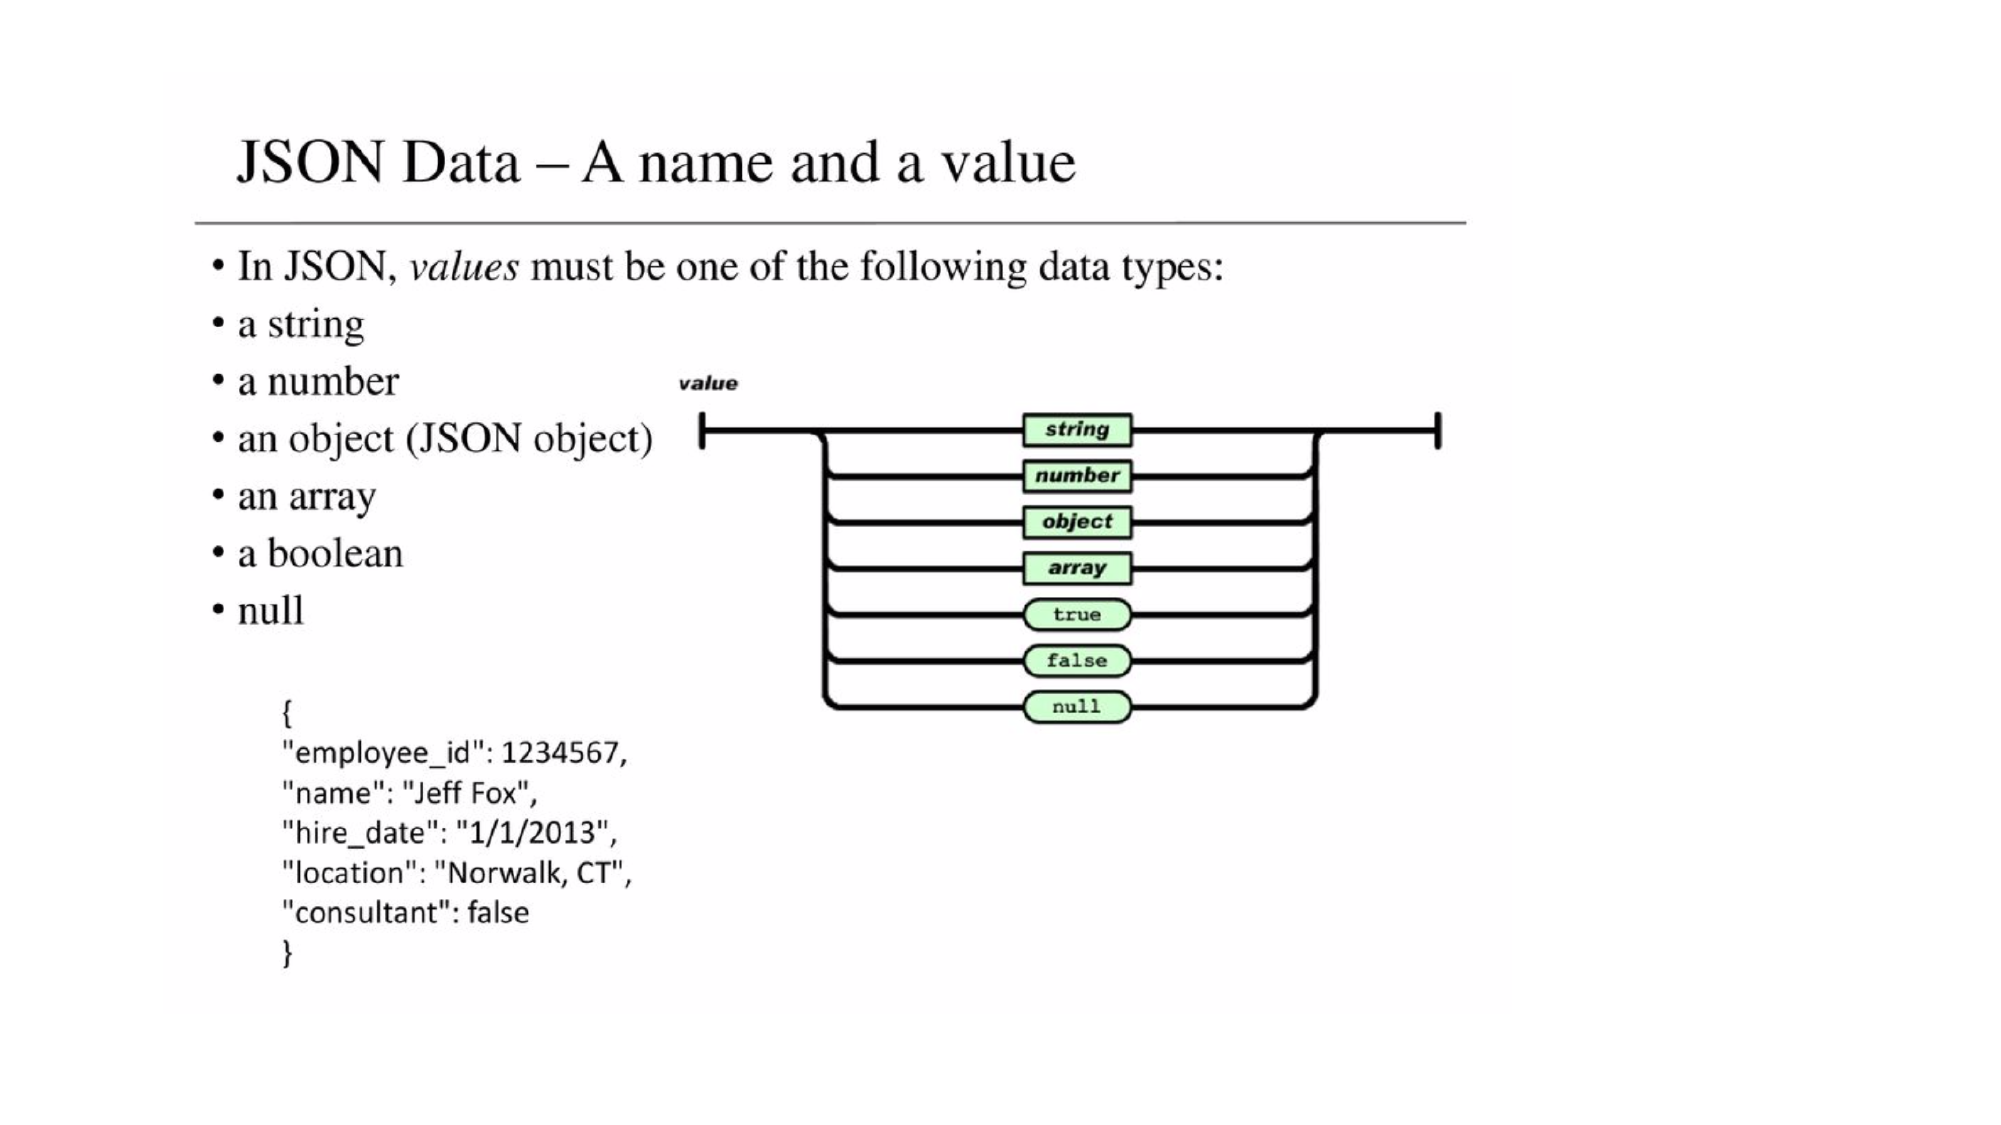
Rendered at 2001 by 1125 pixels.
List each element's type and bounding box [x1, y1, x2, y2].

list [163, 72, 1512, 1014]
